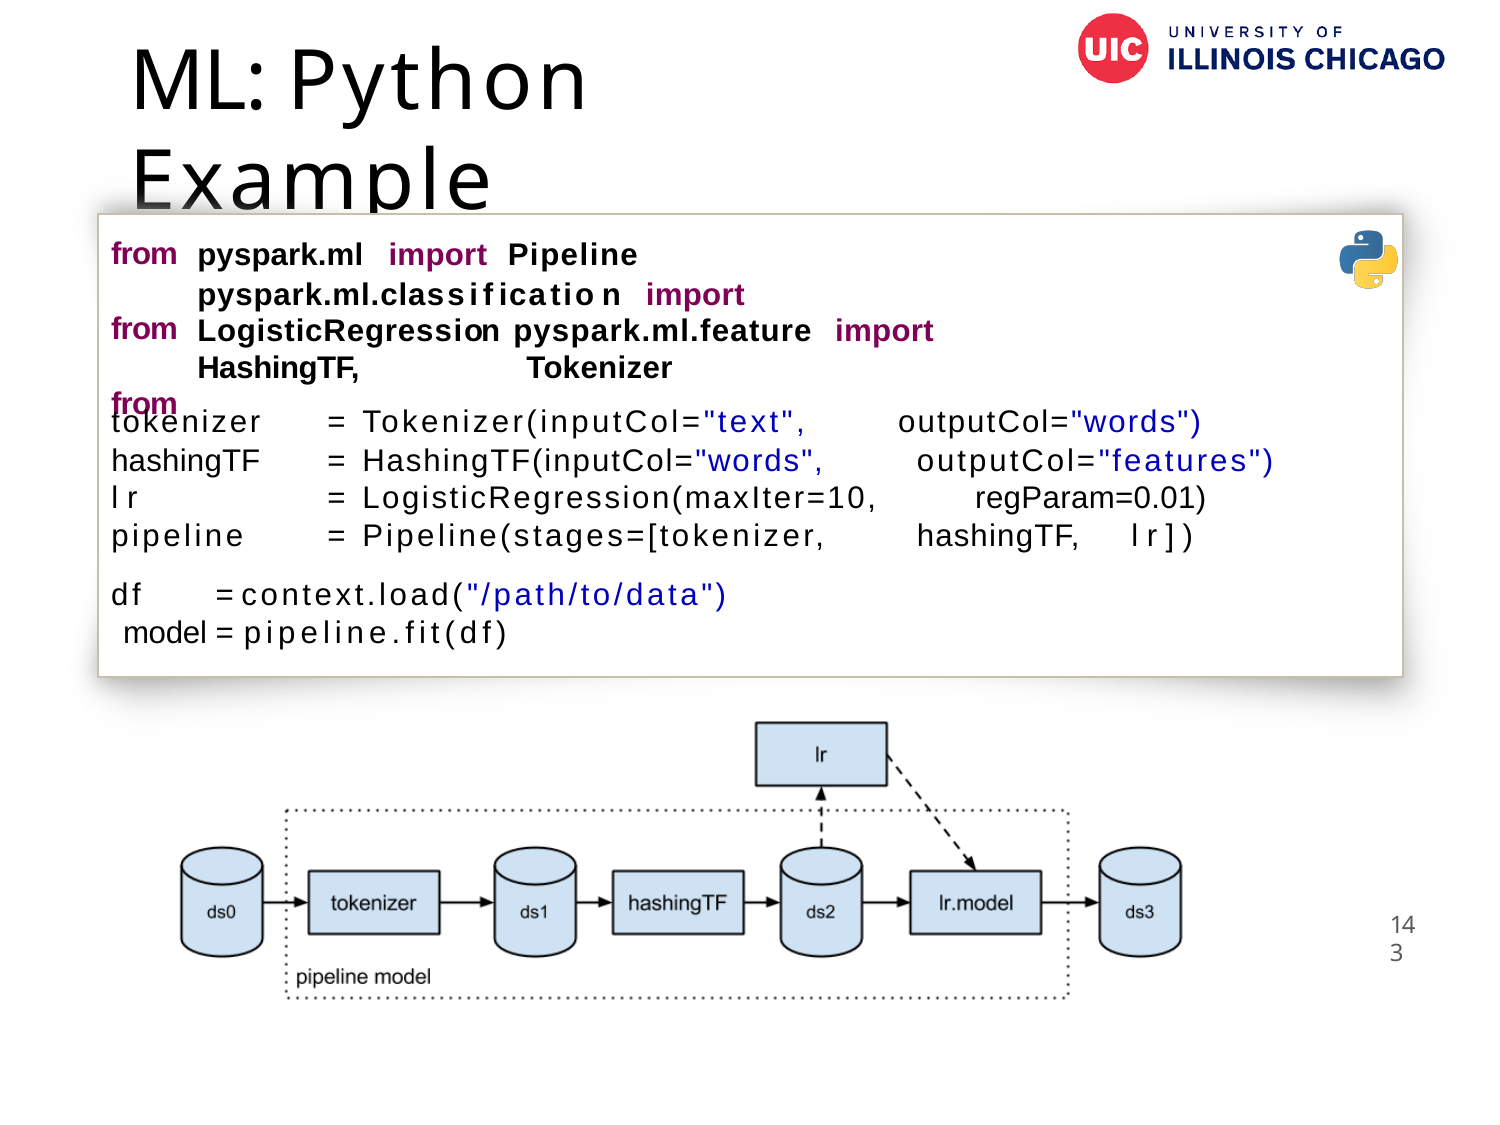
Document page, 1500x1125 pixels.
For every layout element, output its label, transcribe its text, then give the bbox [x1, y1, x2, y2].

title ML: Python Example [127, 24, 944, 148]
text_box pyspark.ml import Pipeline [195, 232, 641, 270]
text_box [58, 172, 1441, 719]
table_cell = [308, 478, 353, 516]
text_box from from from [109, 232, 179, 405]
table_header tokenizer [106, 405, 308, 440]
table_cell lr [106, 478, 308, 516]
table_header = [308, 405, 353, 440]
text_box df = context.load("/path/to/data") model = pipeline.fit(df) [109, 572, 740, 650]
table_header Tokenizer(inputCol="text", outputCol="words") [353, 405, 1388, 440]
text_box [172, 776, 1195, 1011]
text_box [1334, 225, 1403, 294]
table_cell HashingTF(inputCol="words", outputCol="features") [353, 440, 1388, 478]
table_cell pipeline [106, 516, 308, 553]
table_cell hashingTF [106, 440, 308, 478]
table_cell = [308, 516, 353, 553]
text_box 143 [1388, 907, 1425, 967]
table_cell Pipeline(stages=[tokenizer, hashingTF, lr]) [353, 516, 1388, 553]
table_cell = [308, 440, 353, 478]
picture [1076, 11, 1448, 86]
text_box [98, 213, 1404, 678]
text_box pyspark.ml.classification import LogisticRegression pyspark.ml.feature import HashingTF, Tokenizer [195, 270, 1067, 385]
table_cell LogisticRegression(maxIter=10, regParam=0.01) [353, 478, 1388, 516]
text_box [43, 148, 1456, 776]
